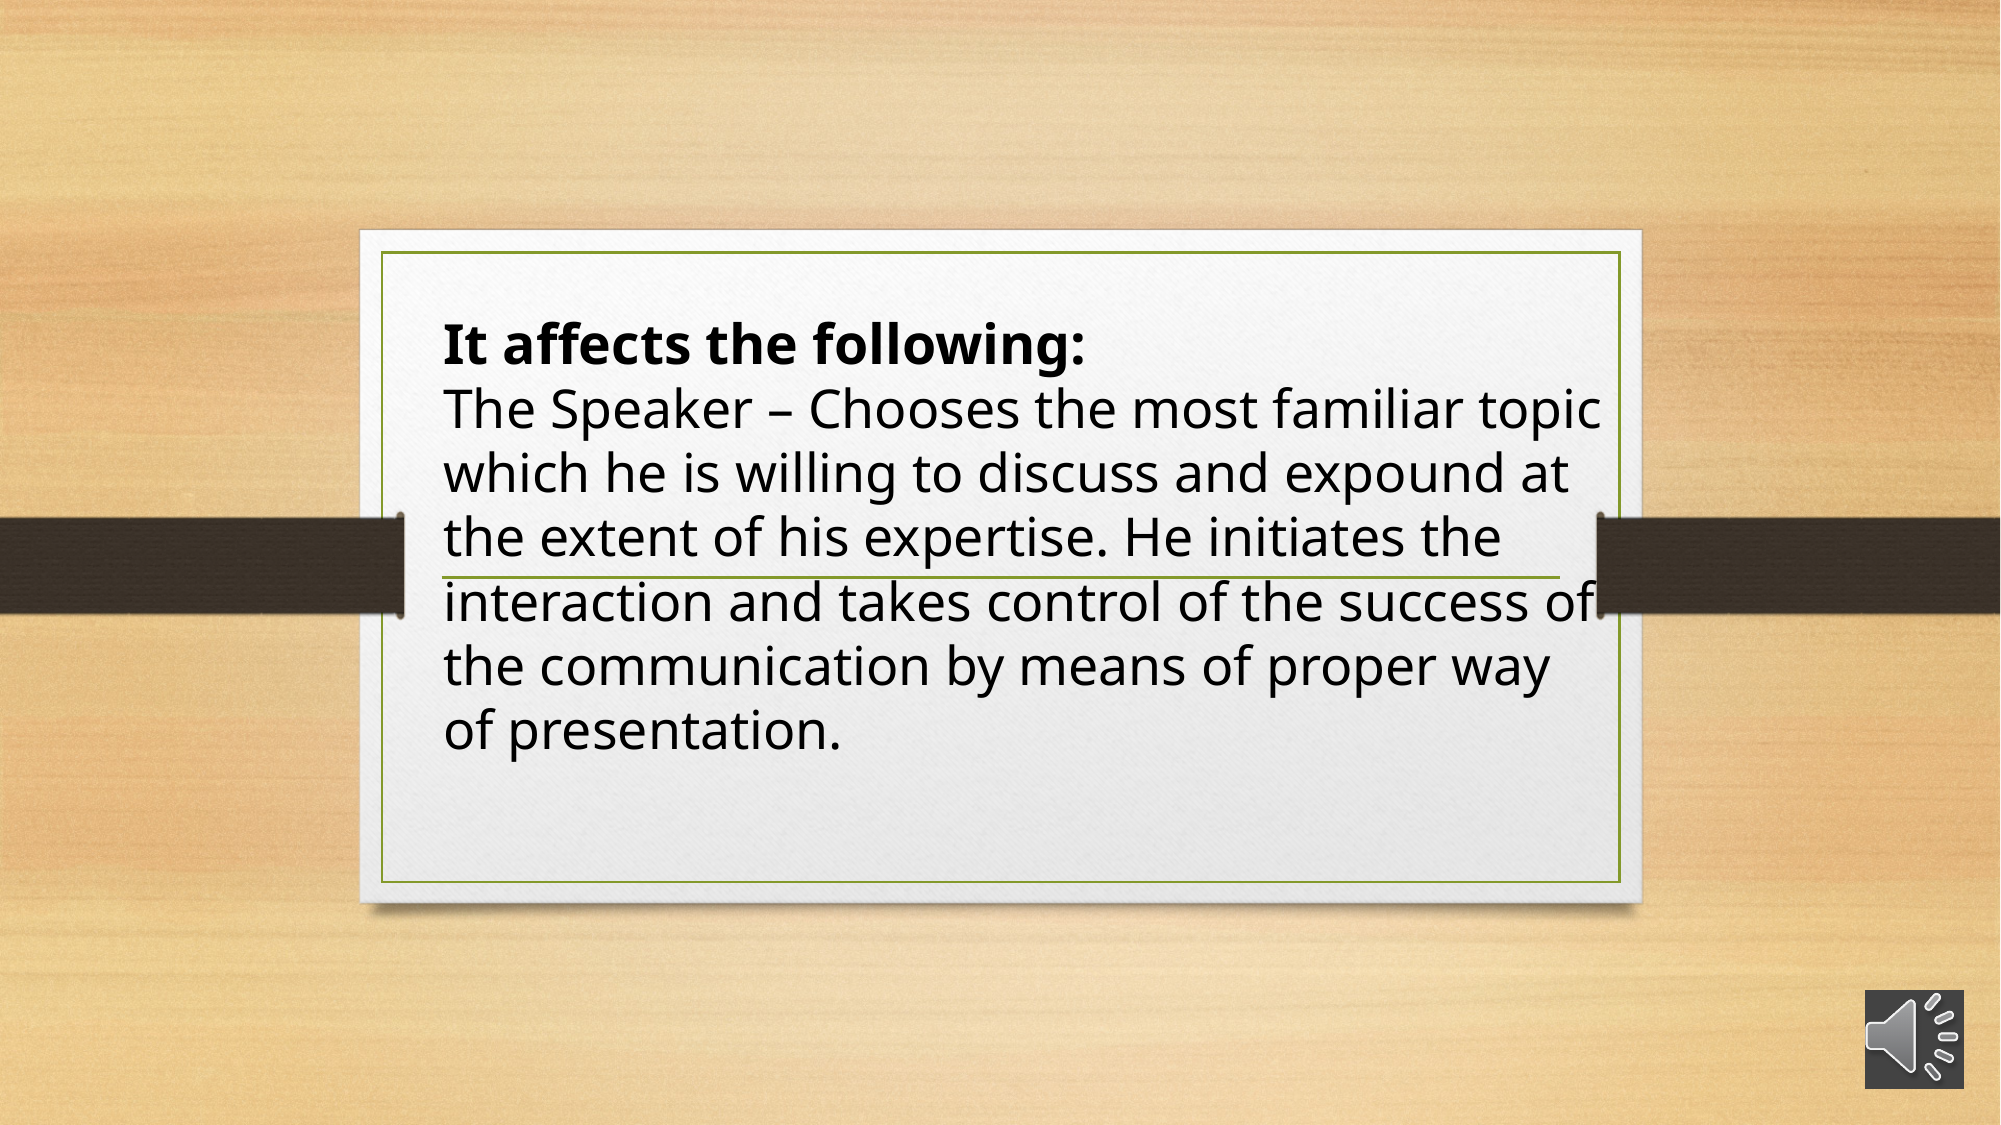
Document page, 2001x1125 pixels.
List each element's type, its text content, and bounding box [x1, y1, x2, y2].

picture [0, 0, 2001, 1125]
title It affects the following: The Speaker – Chooses the most familiar topic which he is willing to discuss and expound at the extent of his expertise. He initiates the interaction and takes control of the success of the communication by means of proper way of presentation. [428, 297, 1626, 768]
